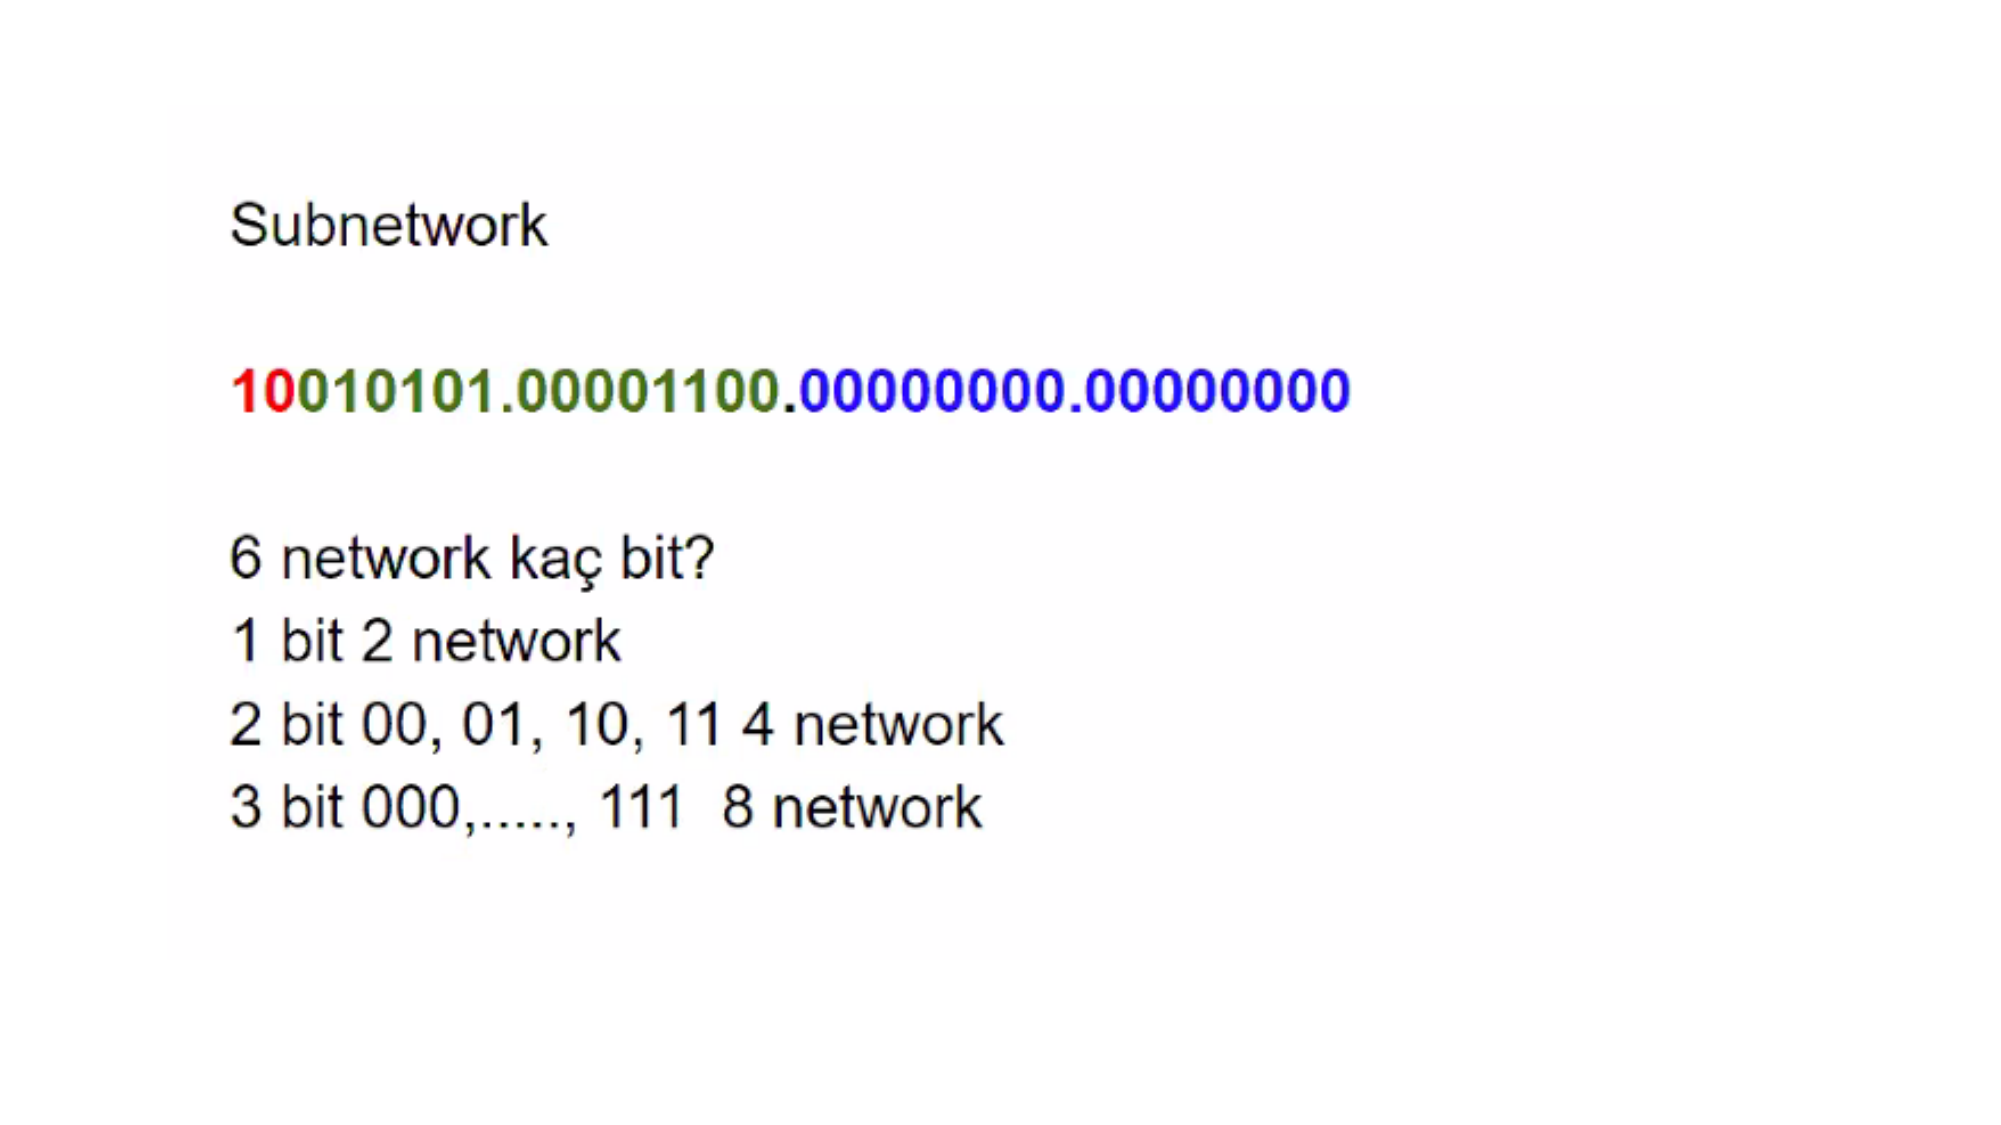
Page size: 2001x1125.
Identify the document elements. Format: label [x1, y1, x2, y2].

picture [167, 105, 1680, 960]
